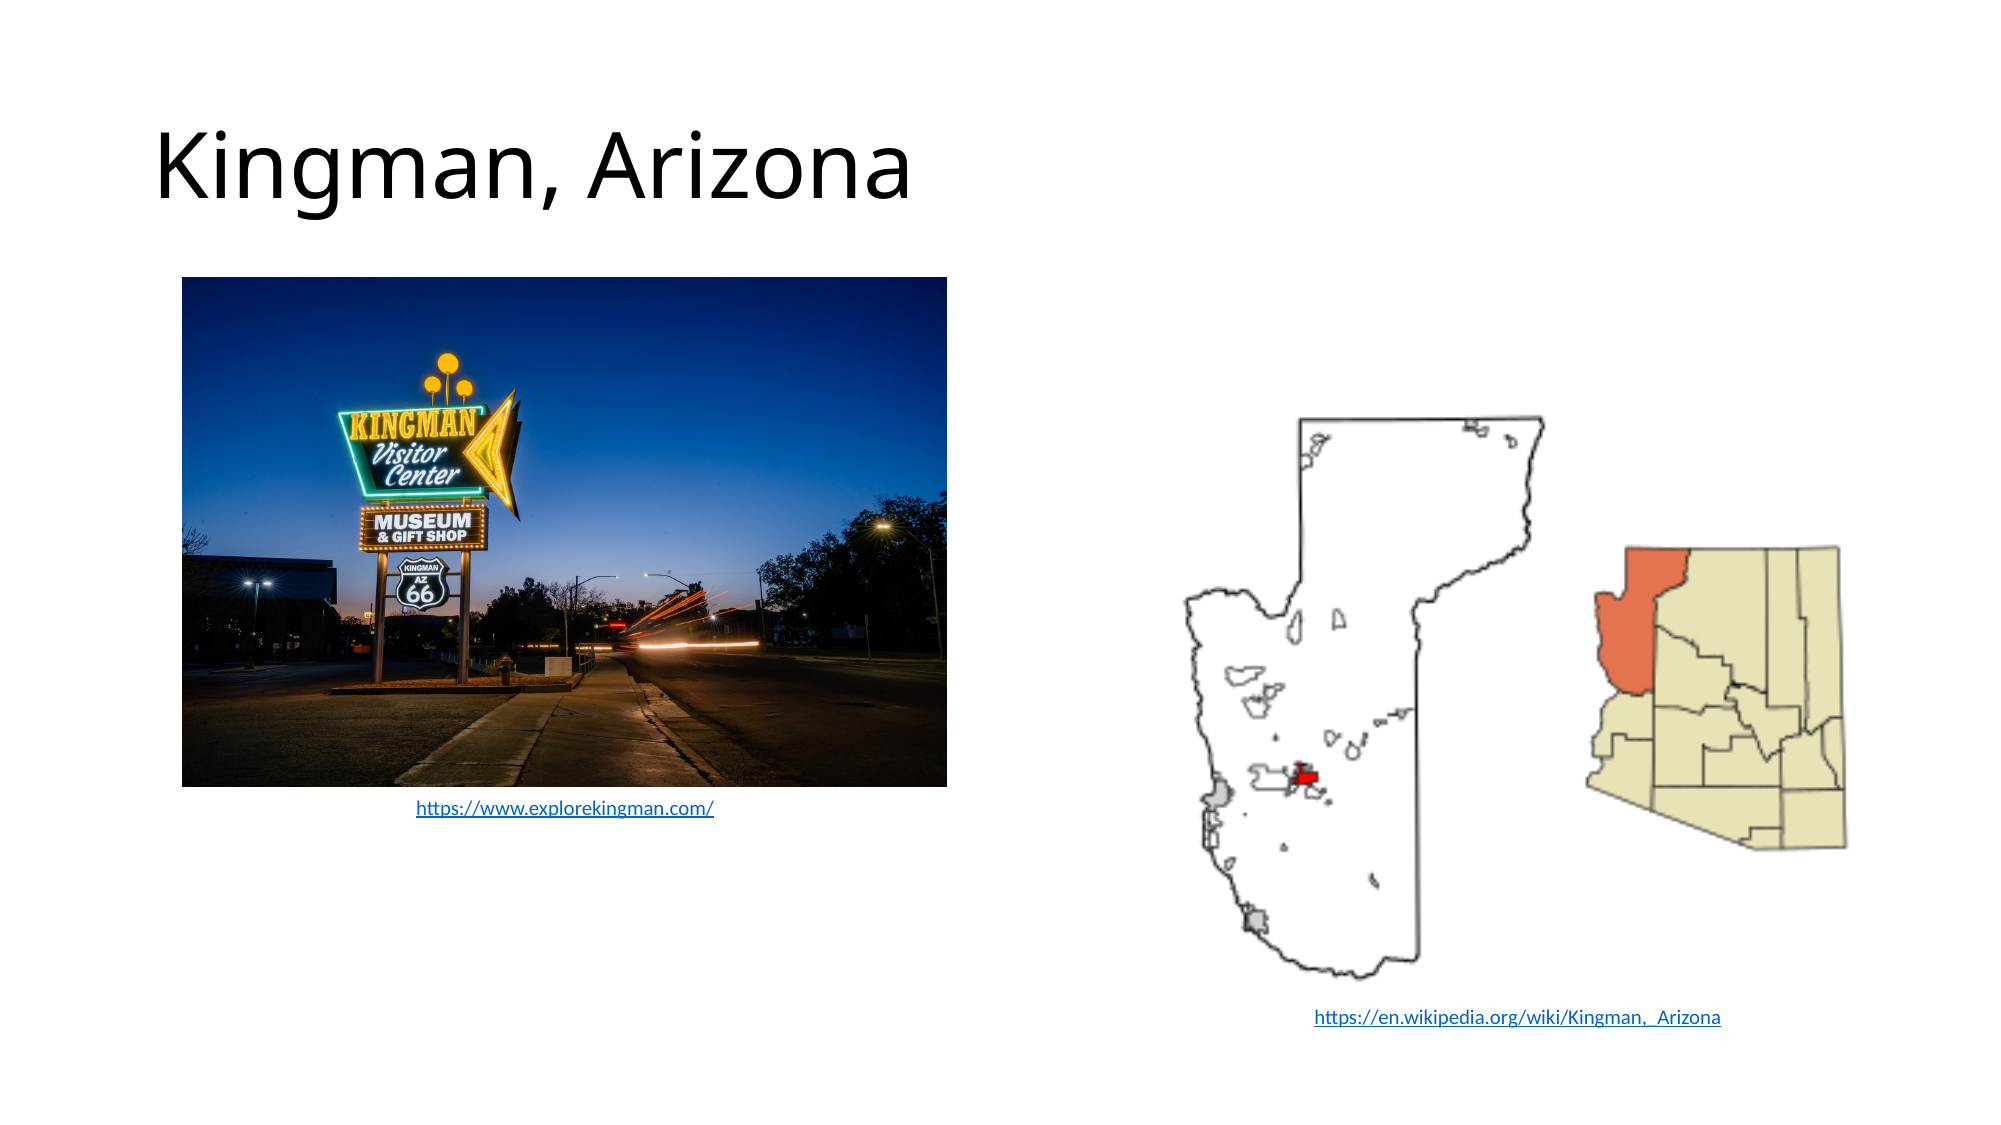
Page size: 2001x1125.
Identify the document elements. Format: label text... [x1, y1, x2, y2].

picture [182, 277, 947, 787]
text_box https://en.wikipedia.org/wiki/Kingman,_Arizona [1173, 996, 1863, 1036]
picture [1173, 405, 1863, 996]
text_box https://www.explorekingman.com/ [182, 787, 947, 827]
title Kingman, Arizona [137, 59, 1863, 278]
